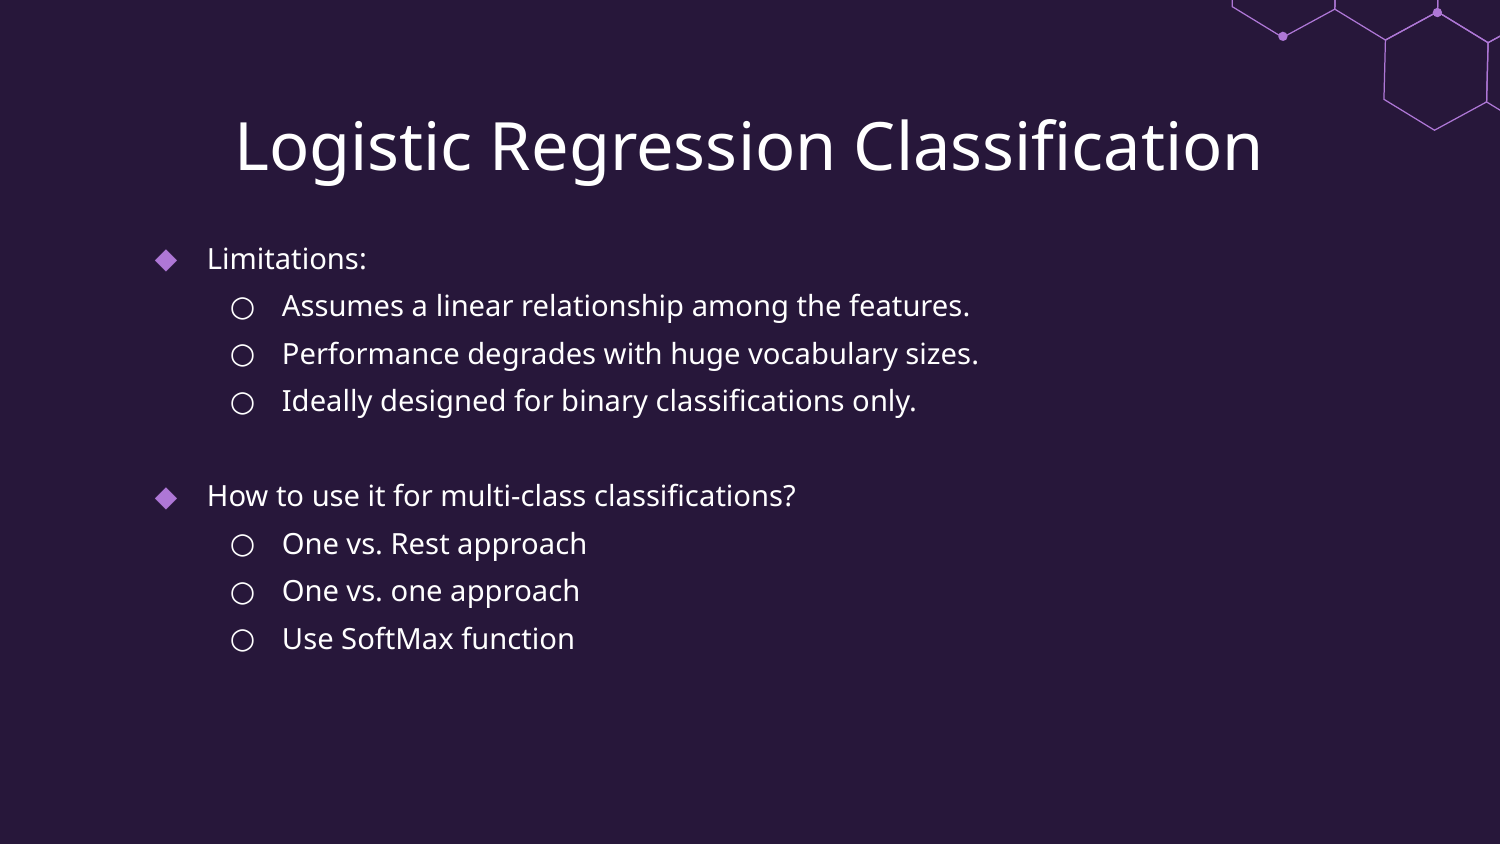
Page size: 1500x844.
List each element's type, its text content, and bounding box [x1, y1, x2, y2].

list Limitations: Assumes a linear relationship among the features. Performance degrades with huge vocabulary sizes. Ideally designed for binary classifications only. How to use it for multi-class classifications? One vs. Rest approach One vs. one approach Use SoftMax function [116, 225, 1384, 769]
title Logistic Regression Classification [116, 88, 1383, 183]
